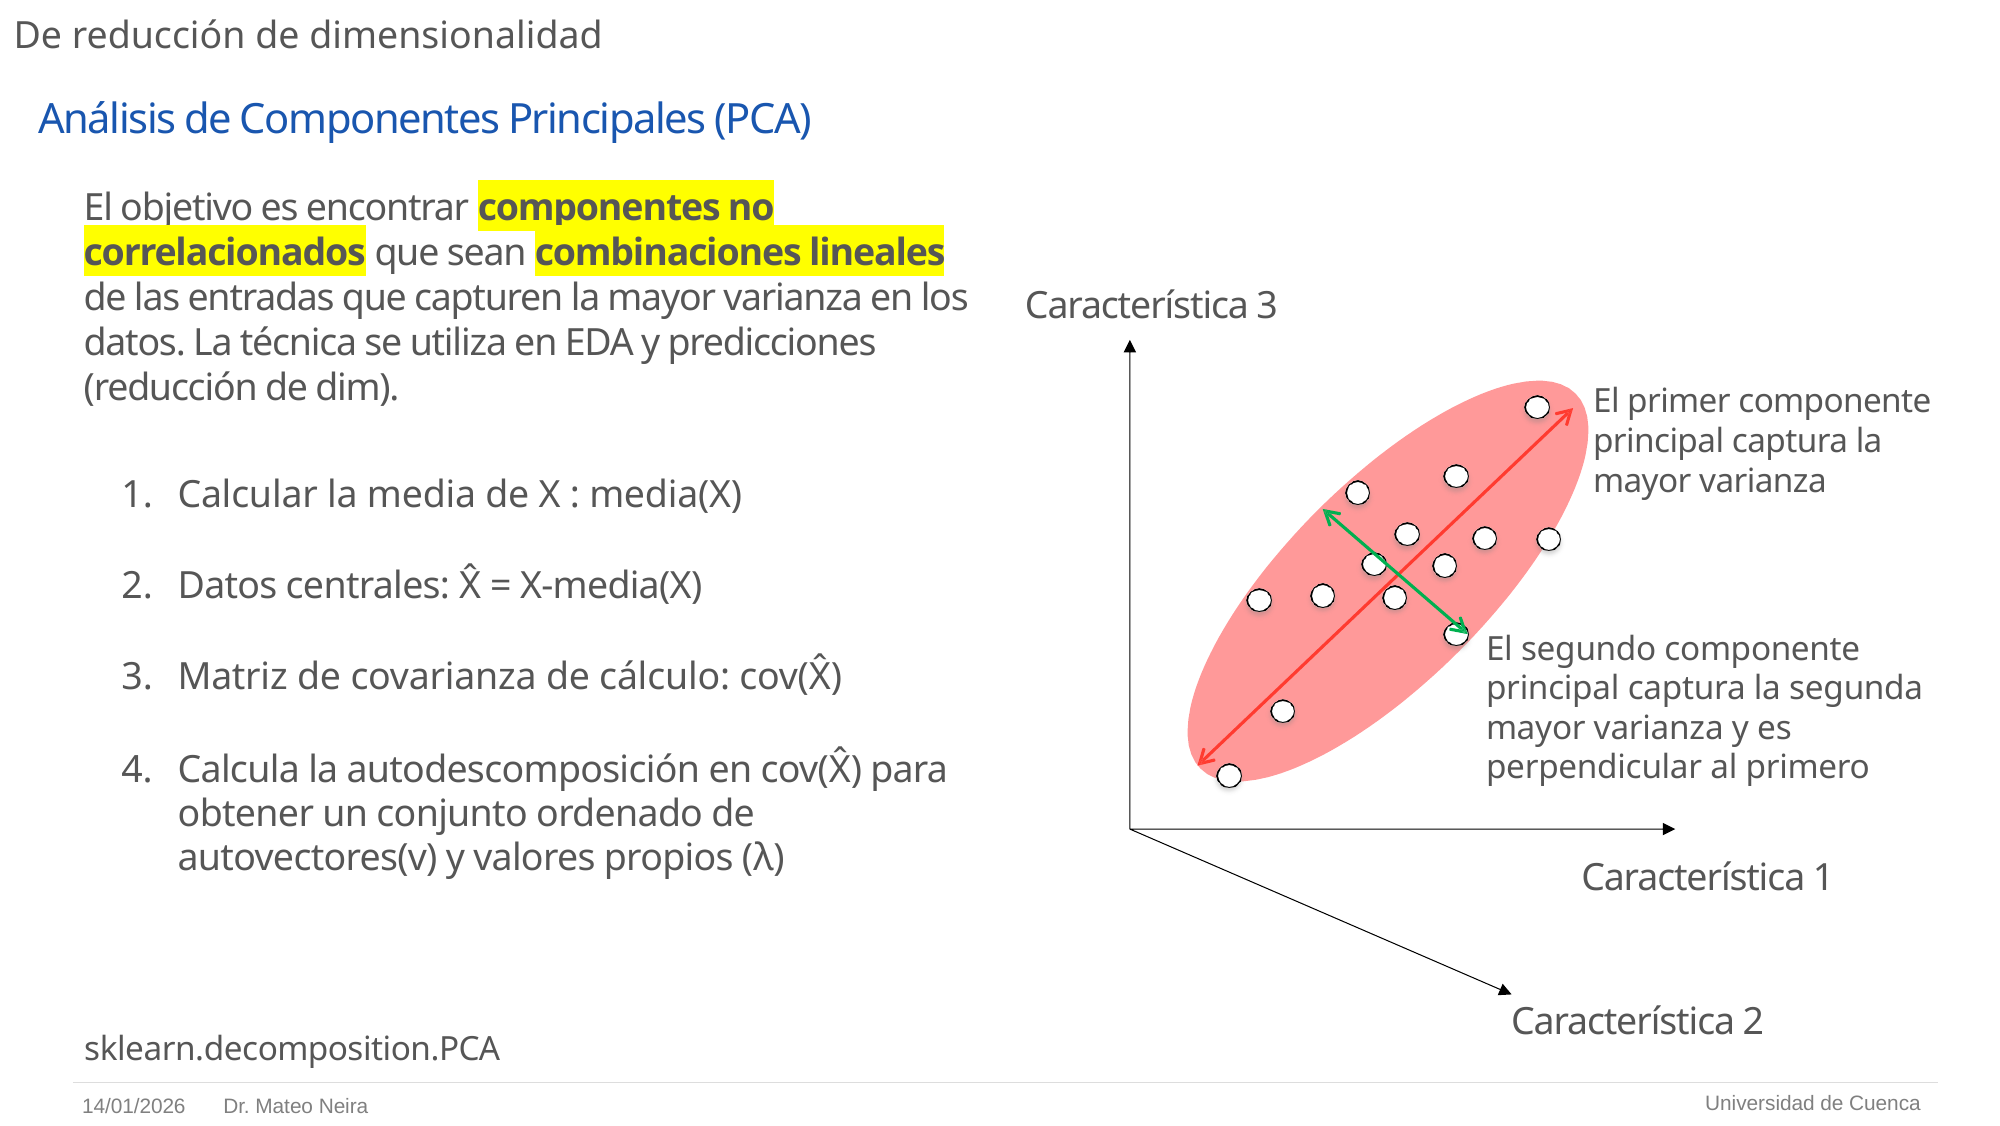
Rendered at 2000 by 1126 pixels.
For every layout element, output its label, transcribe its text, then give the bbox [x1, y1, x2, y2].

text_box sklearn.decomposition.PCA [82, 1026, 522, 1068]
text_box Calcular la media de X : media(X) Datos centrales: X̂ = X-media(X) Matriz de covarianza de cálculo: cov(X̂) Calcula la autodescomposición en cov(X̂) para obtener un conjunto ordenado de autovectores(v) y valores propios (λ) [119, 468, 983, 878]
text_box El objetivo es encontrar componentes no correlacionados que sean combinaciones lineales de las entradas que capturen la mayor varianza en los datos. La técnica se utiliza en EDA y predicciones (reducción de dim). [81, 180, 985, 408]
text_box Característica 1 [1684, 850, 1915, 898]
text_box El primer componente principal captura la mayor varianza [1684, 377, 1962, 500]
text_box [1123, 339, 1676, 996]
text_box Característica 2 [1508, 996, 1835, 1042]
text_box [1197, 392, 1574, 799]
text_box El segundo componente principal captura la segunda mayor varianza y es perpendicular al primero [1684, 623, 1970, 786]
text_box Característica 3 [1022, 279, 1322, 327]
title De reducción de dimensionalidad [13, 0, 1989, 67]
text_box Análisis de Componentes Principales (PCA) [36, 89, 1962, 142]
